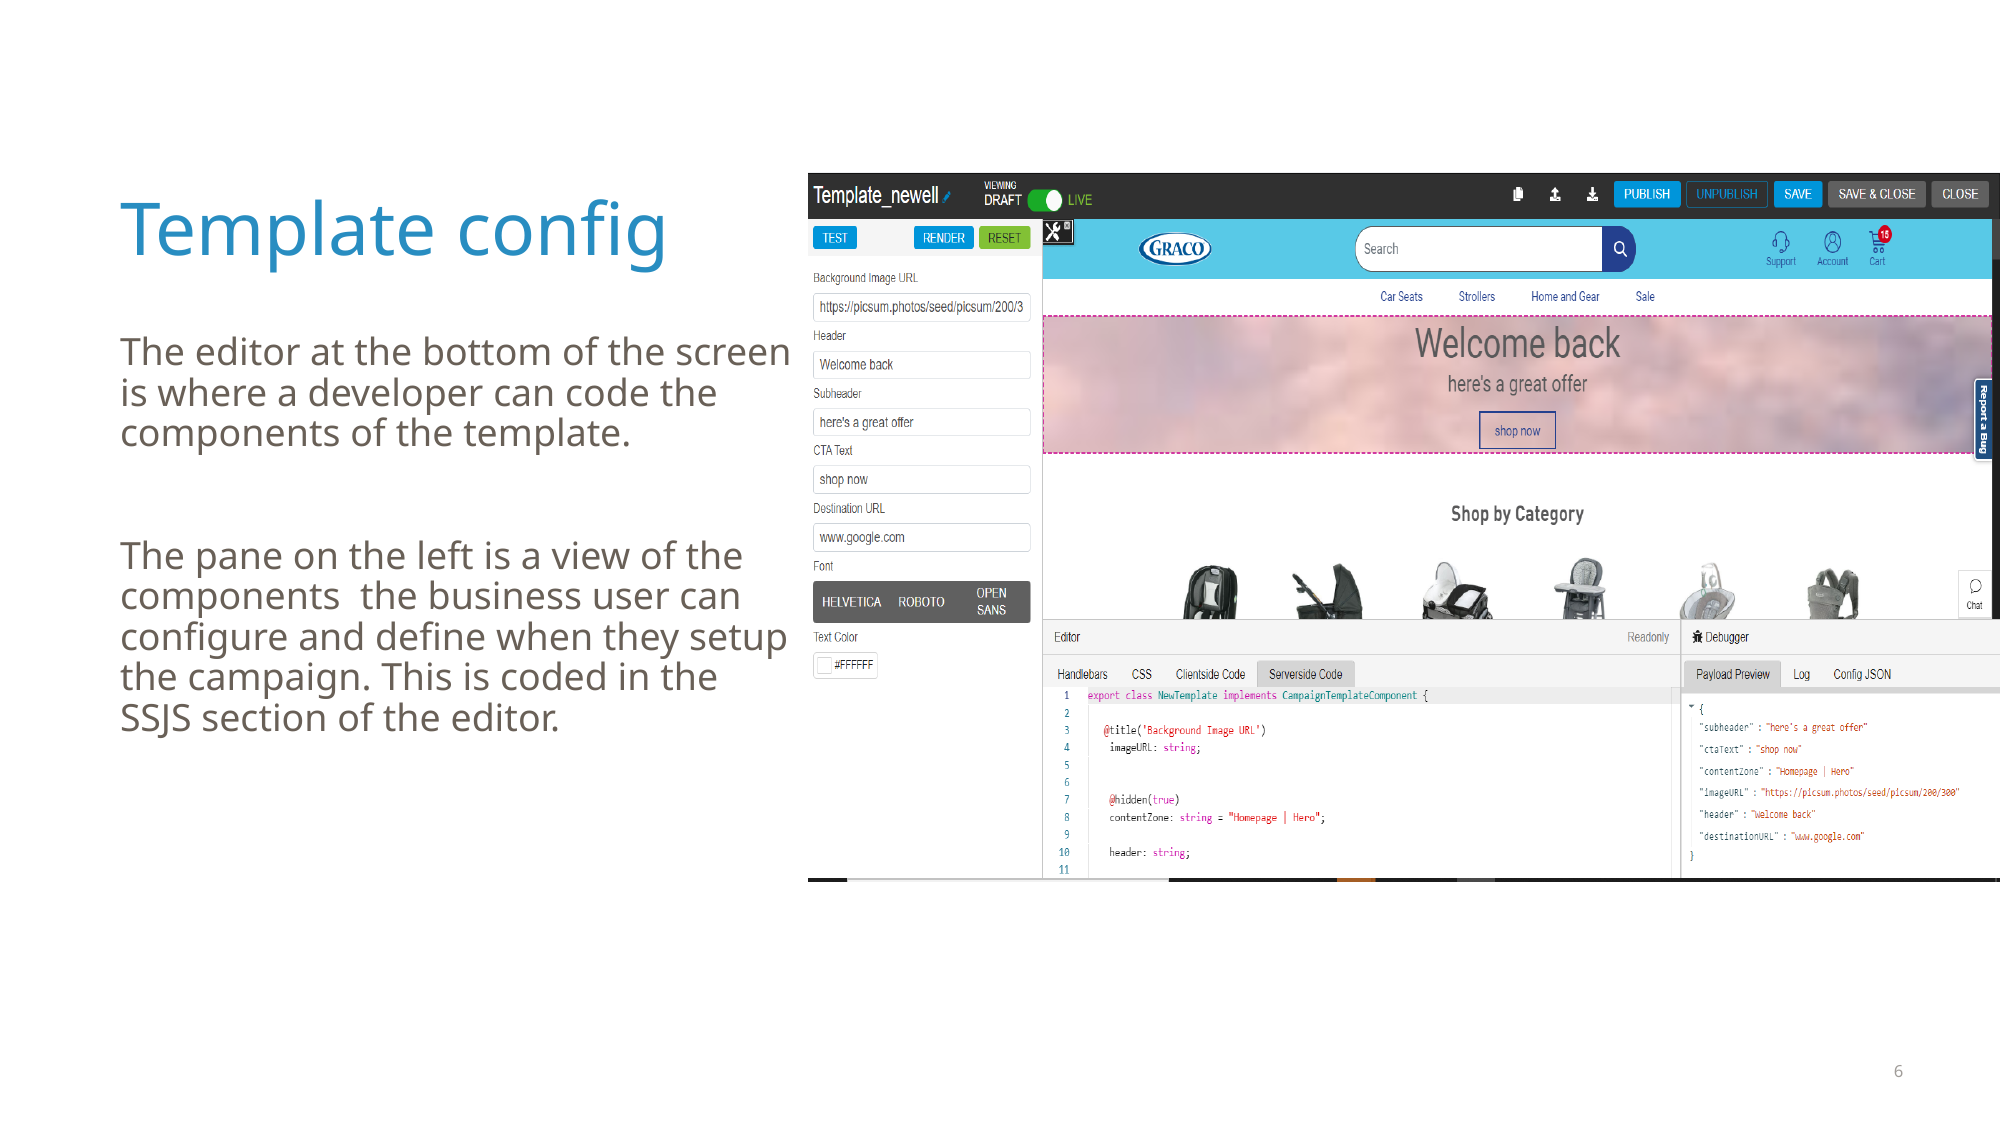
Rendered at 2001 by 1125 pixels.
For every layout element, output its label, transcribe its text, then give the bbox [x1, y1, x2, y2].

title Template config [105, 59, 1919, 278]
picture [808, 168, 2000, 882]
list The editor at the bottom of the screen is where a developer can code the components of the template. The pane on the left is a view of the components the business user can configure and define when they setup the campaign. This is coded in the SSJS section of the editor. [105, 325, 809, 910]
